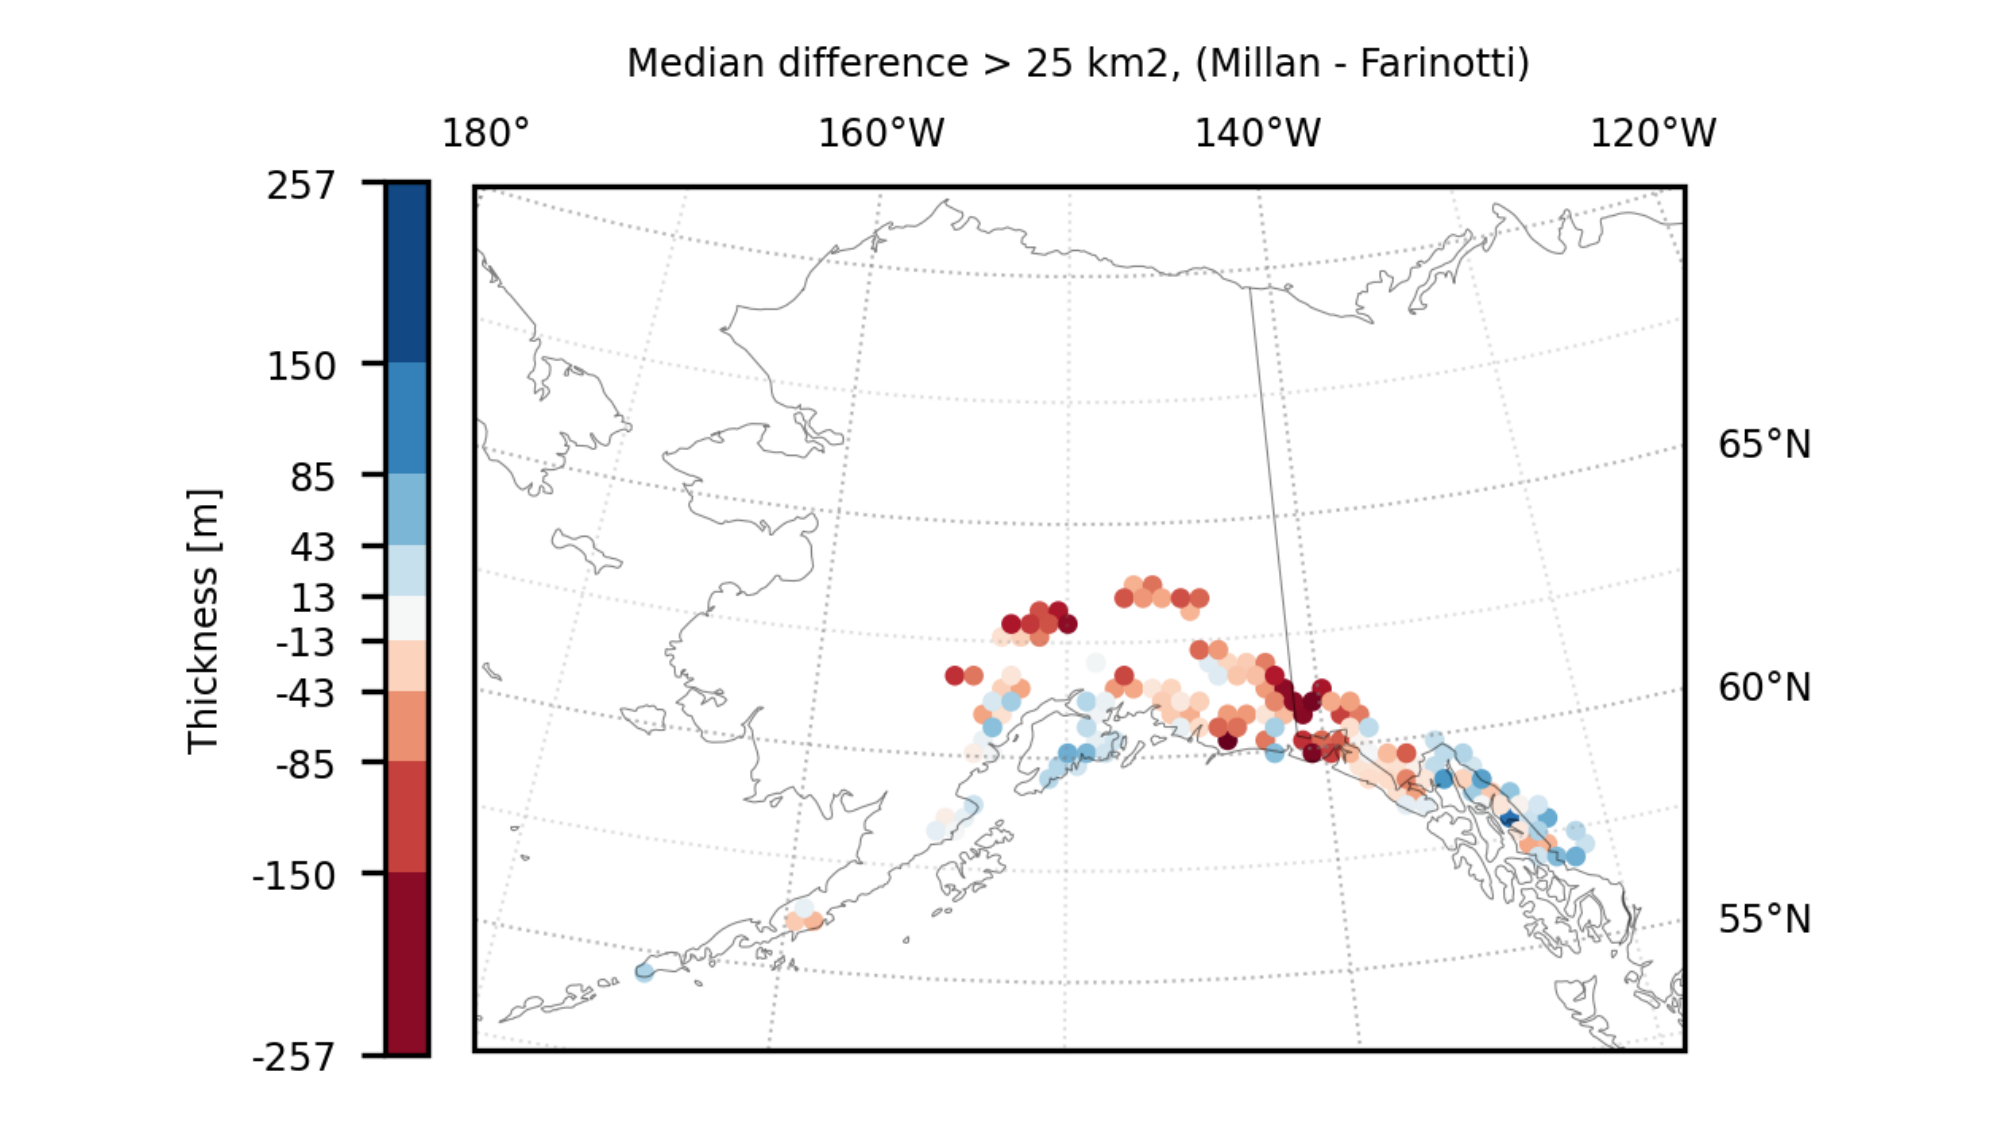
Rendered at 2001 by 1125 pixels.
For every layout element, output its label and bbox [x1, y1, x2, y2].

list [139, 0, 1861, 1125]
